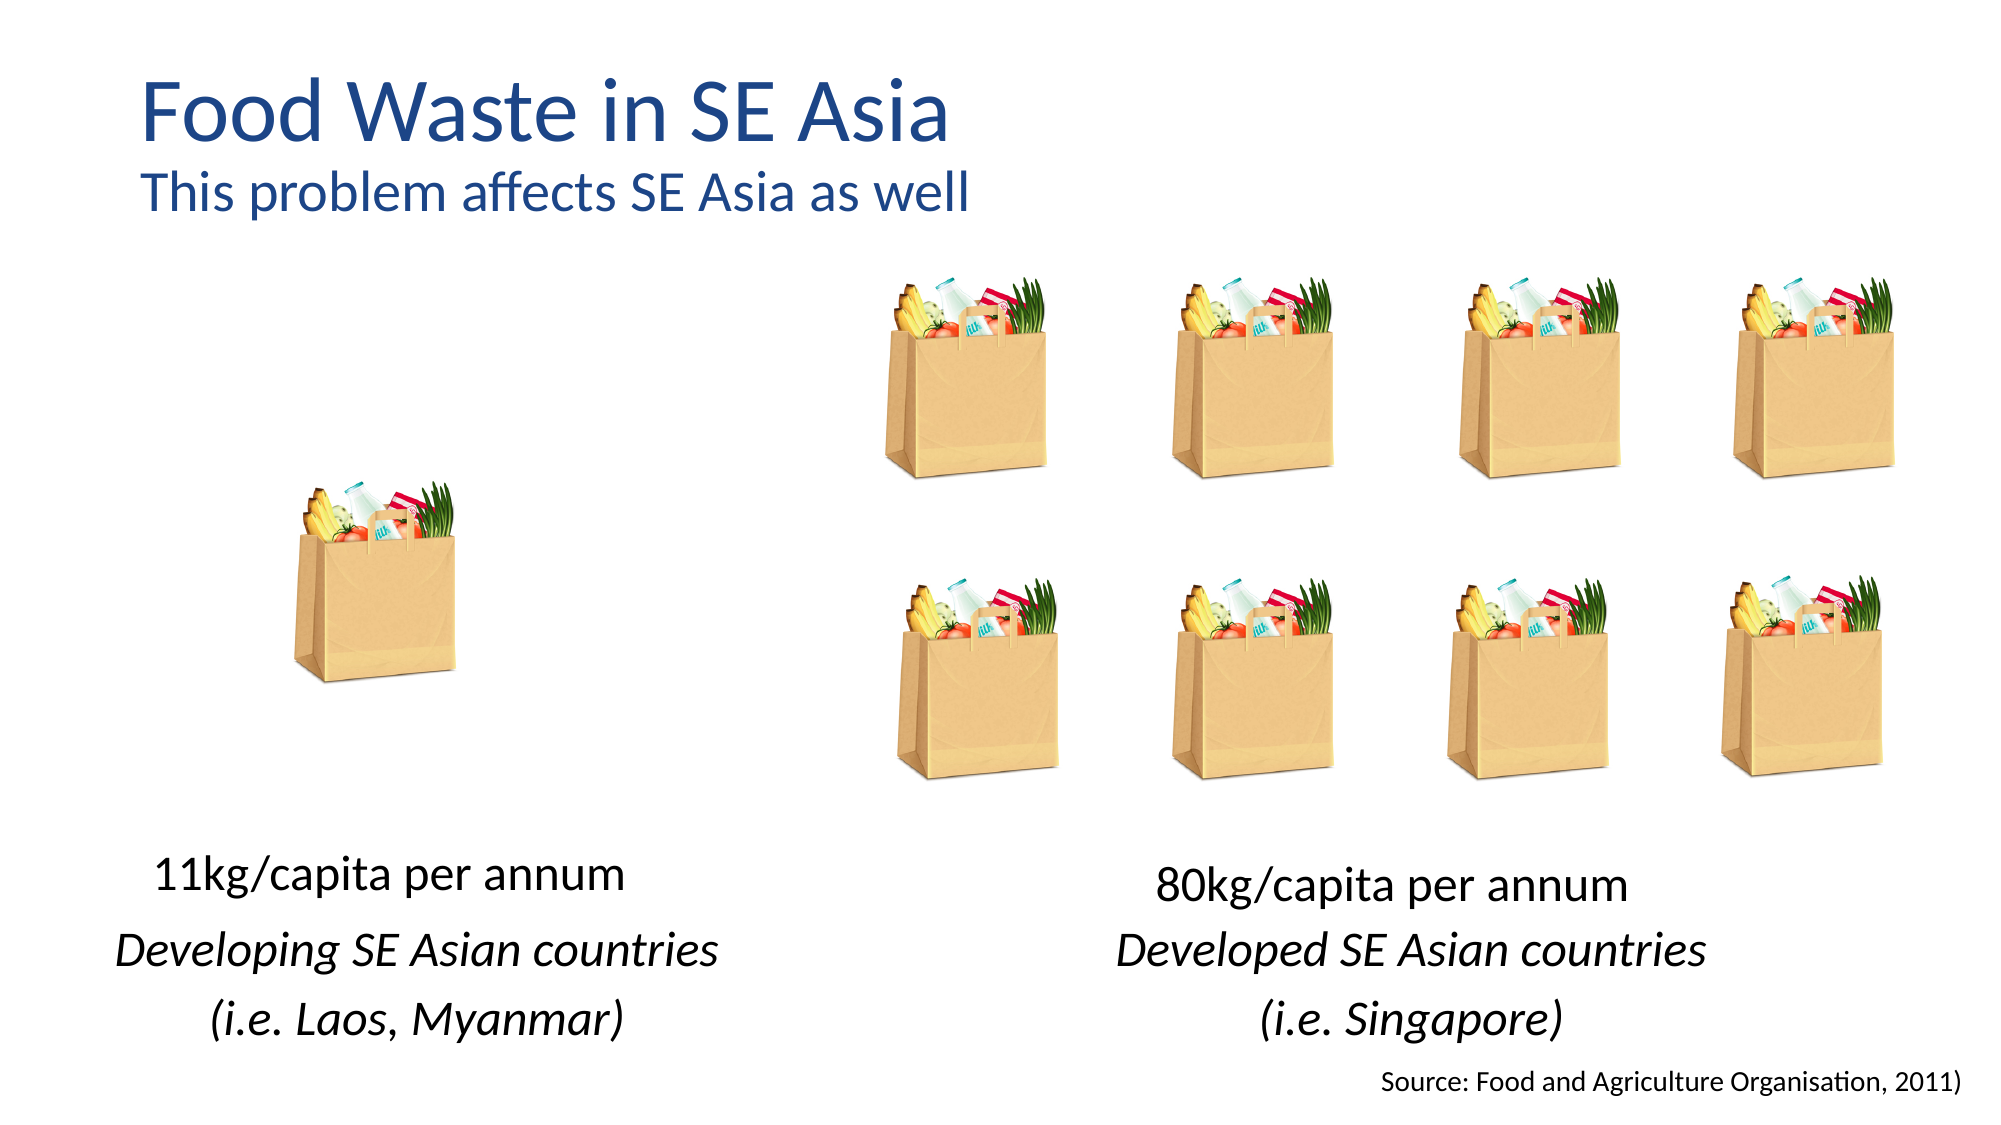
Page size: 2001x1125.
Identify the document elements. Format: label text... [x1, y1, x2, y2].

title Food Waste in SE Asia This problem affects SE Asia as well [125, 34, 1850, 253]
text_box Source: Food and Agriculture Organisation, 2011) [1366, 1047, 2000, 1125]
list Developing SE Asian countries (i.e. Laos, Myanmar) [59, 900, 775, 1024]
list Developed SE Asian countries (i.e. Singapore) [1054, 900, 1769, 1024]
picture [235, 442, 512, 717]
list 11kg/capita per annum [137, 802, 770, 900]
picture [1113, 238, 1389, 513]
picture [826, 238, 1102, 513]
picture [1399, 238, 1951, 513]
list 80kg/capita per annum [1140, 813, 1963, 937]
picture [838, 536, 1938, 814]
